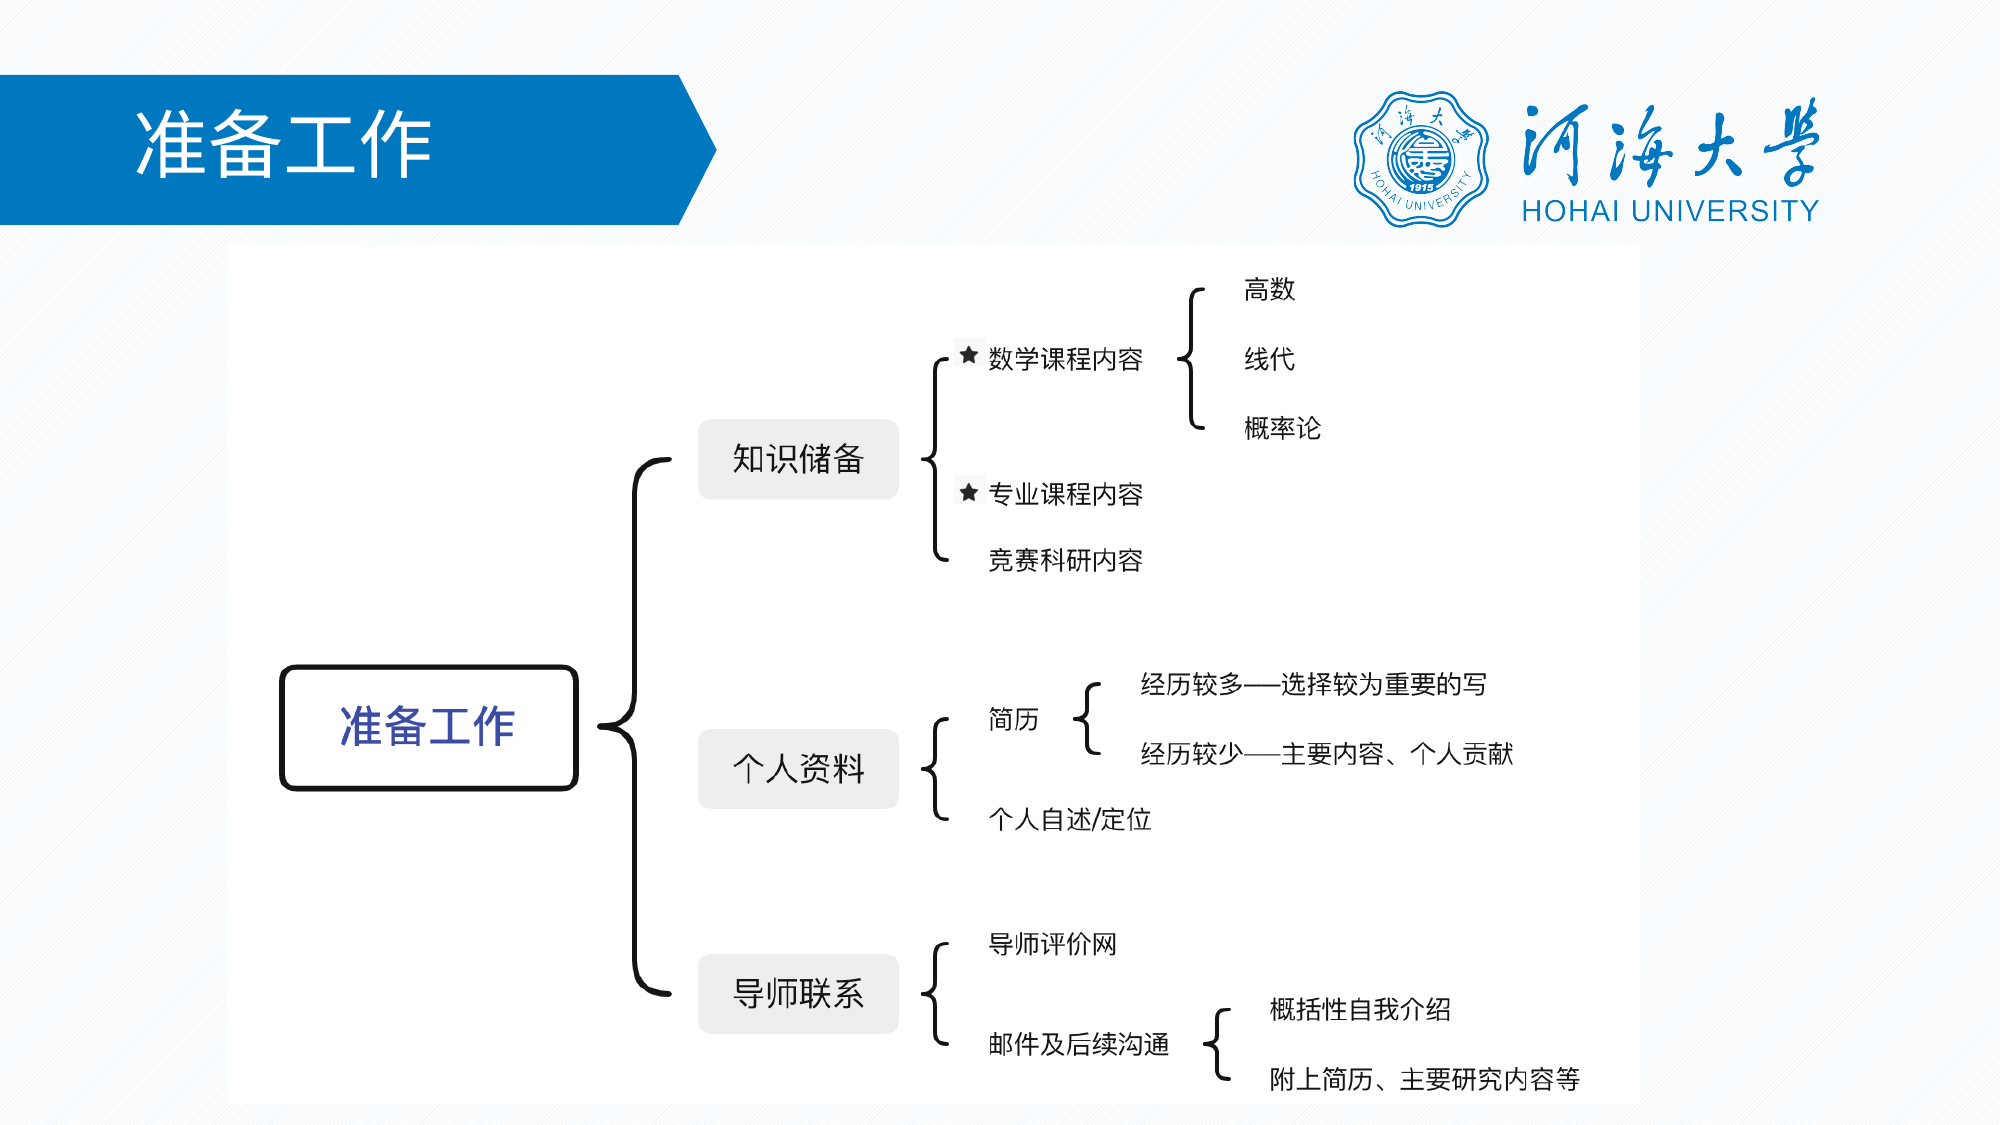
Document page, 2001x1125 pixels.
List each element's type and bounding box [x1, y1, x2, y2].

picture [227, 91, 1836, 1104]
text_box [0, 74, 717, 225]
